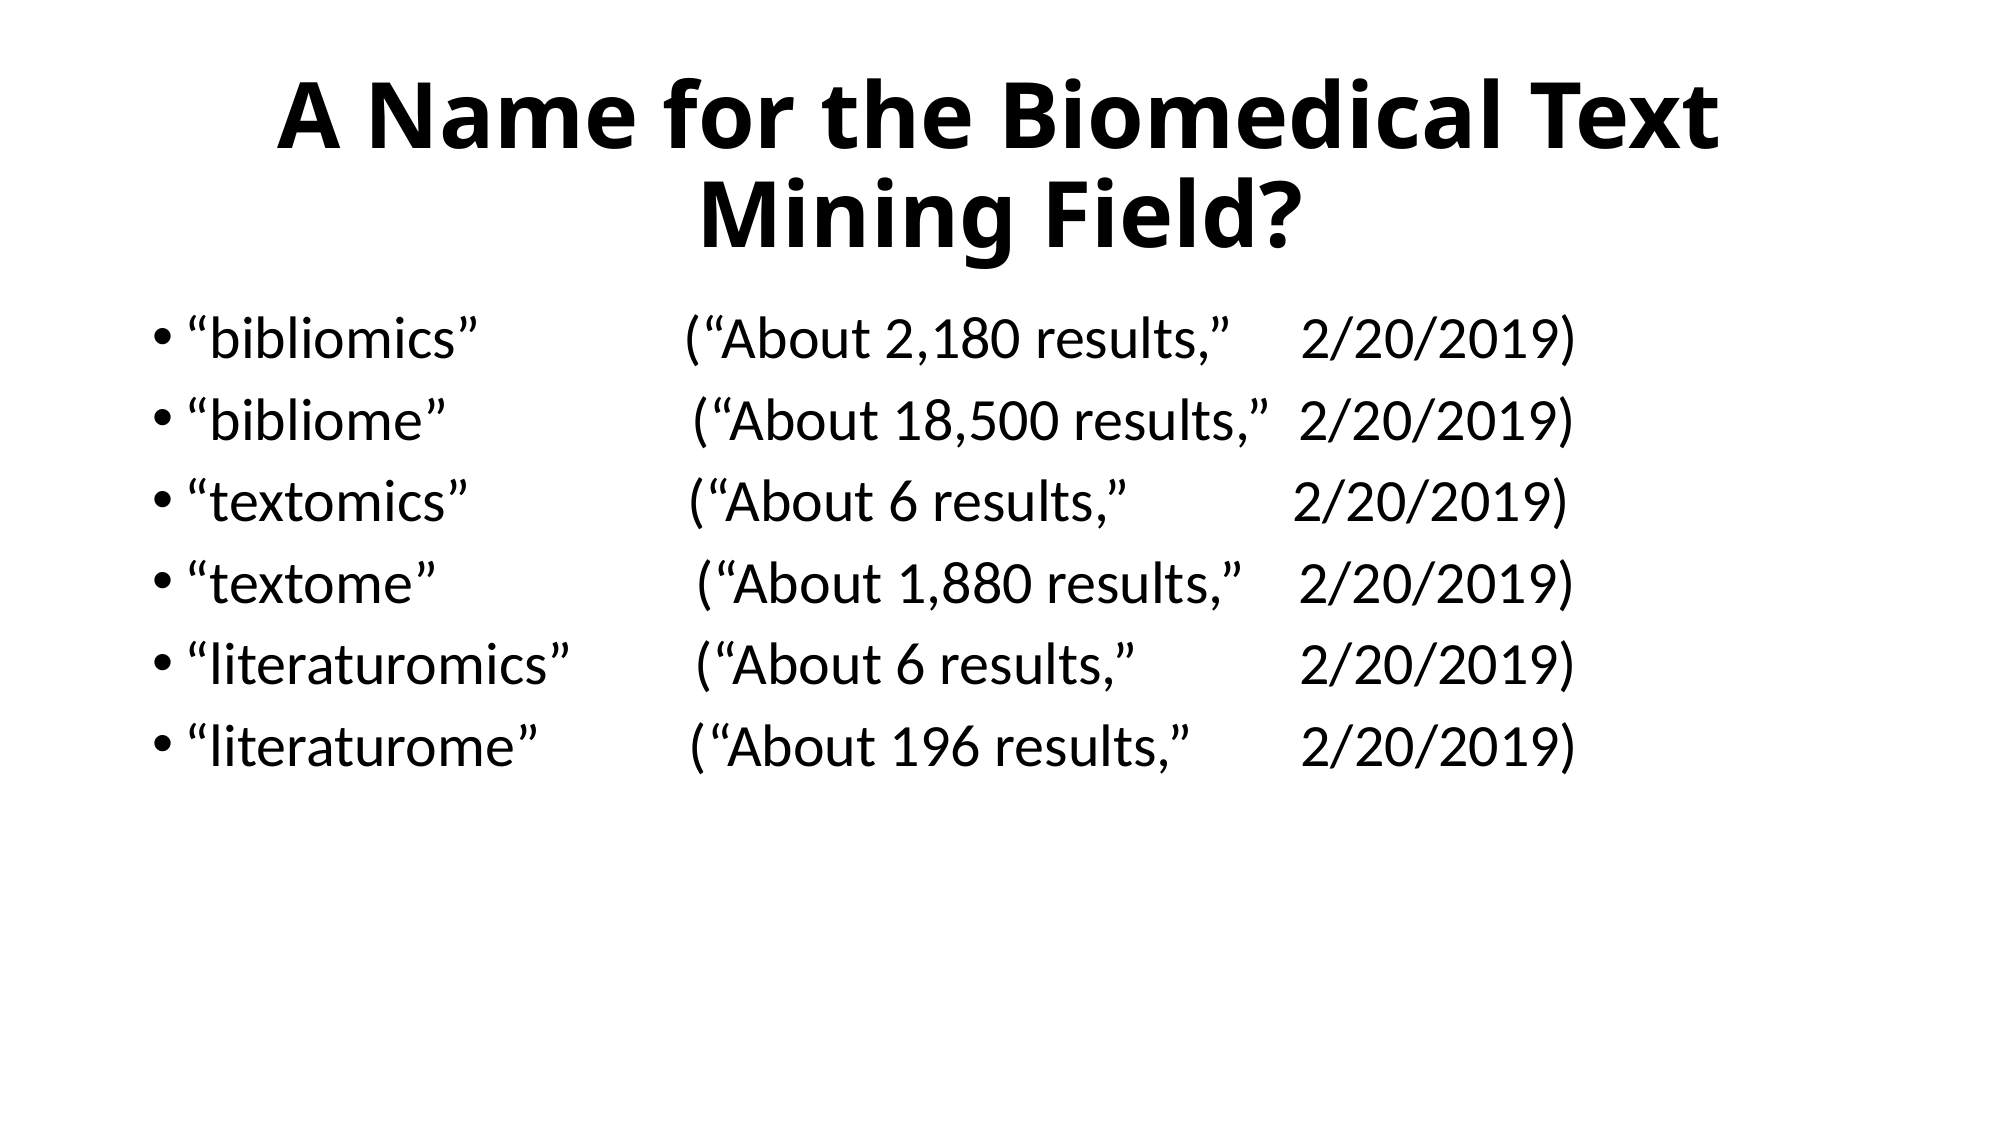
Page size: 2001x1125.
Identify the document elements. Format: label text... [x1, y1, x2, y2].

title A Name for the Biomedical Text Mining Field? [137, 59, 1863, 278]
list “bibliomics” (“About 2,180 results,” 2/20/2019) “bibliome” (“About 18,500 results,” 2/20/2019) “textomics” (“About 6 results,” 2/20/2019) “textome” (“About 1,880 results,” 2/20/2019) “literaturomics” (“About 6 results,” 2/20/2019) “literaturome” (“About 196 results,” 2/20/2019) [137, 299, 1863, 1014]
